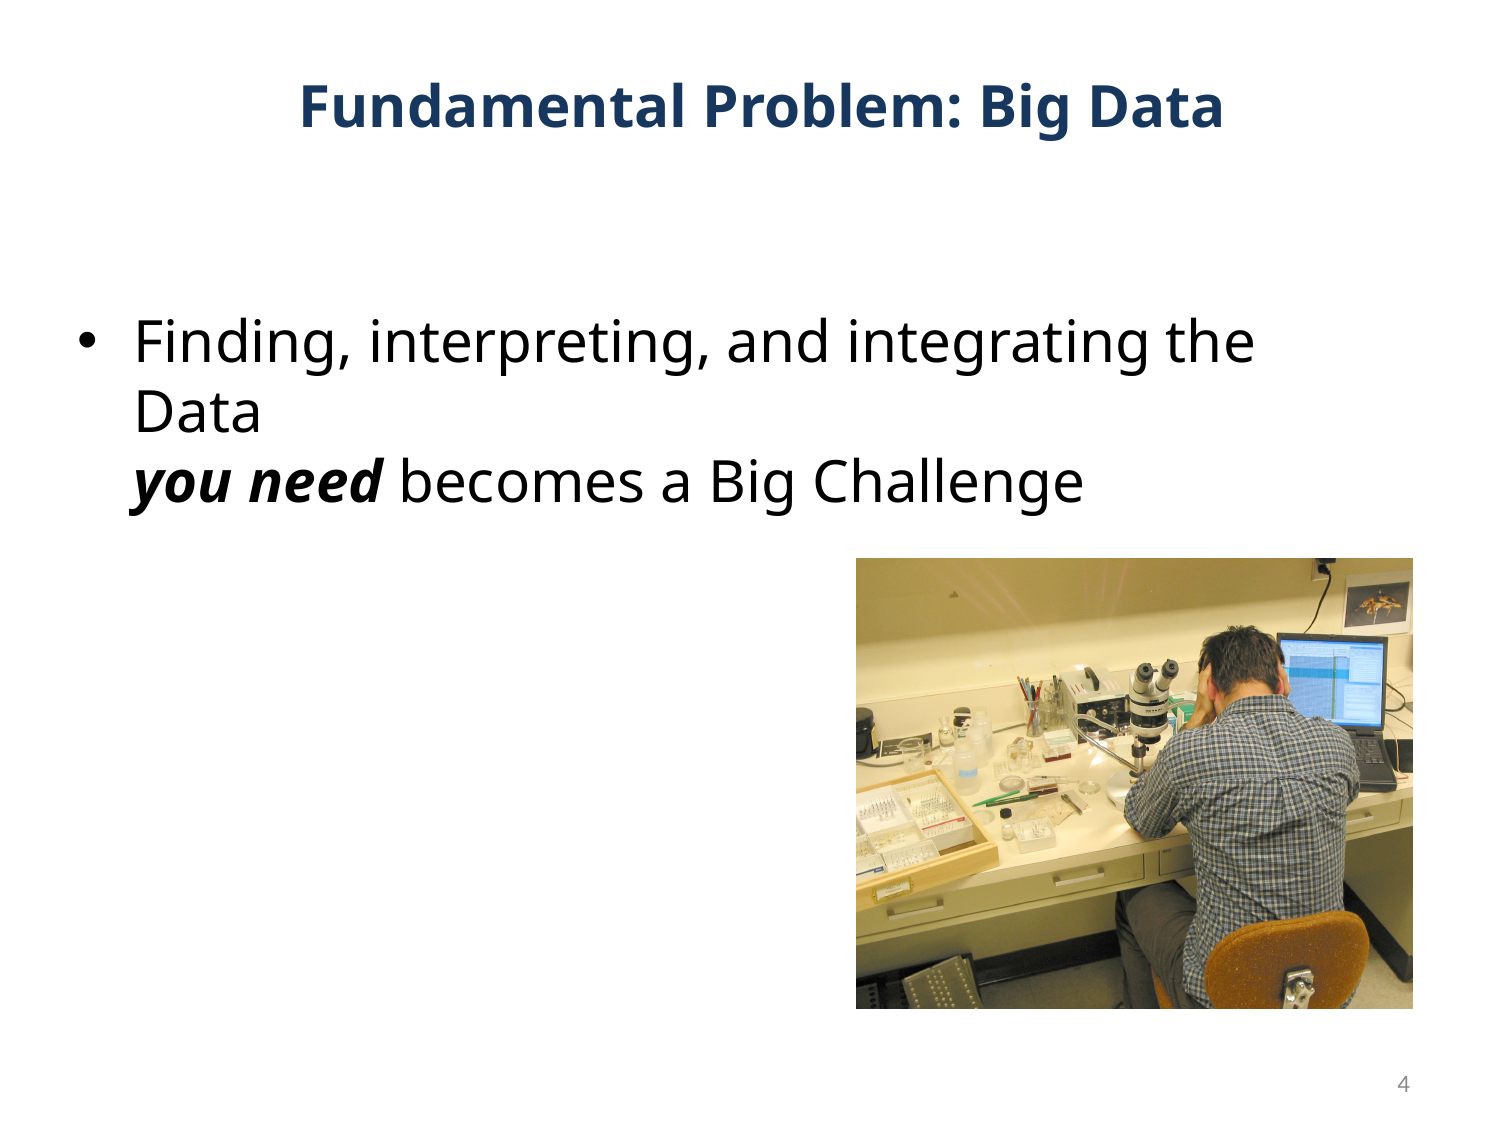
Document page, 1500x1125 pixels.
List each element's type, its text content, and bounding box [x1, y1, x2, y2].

list Finding, interpreting, and integrating the Data you need becomes a Big Challenge [62, 212, 1413, 1038]
slide_number 4 [1074, 1062, 1425, 1103]
picture [855, 557, 1413, 1009]
text_box Fundamental Problem: Big Data [199, 57, 1325, 150]
